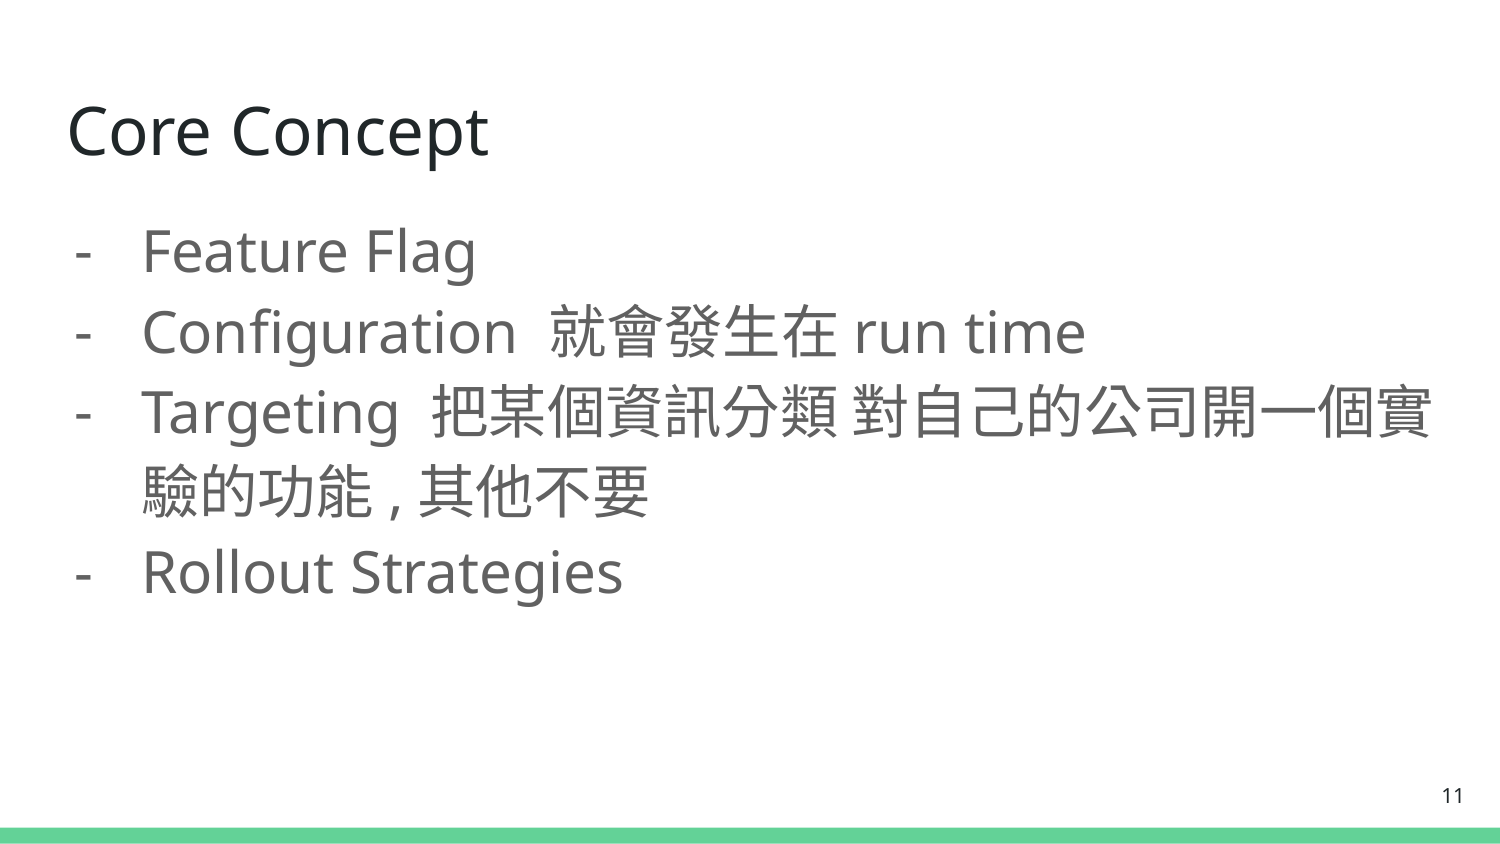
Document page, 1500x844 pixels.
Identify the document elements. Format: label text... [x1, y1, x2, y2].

slide_number ‹#› [1389, 764, 1480, 830]
list Feature Flag Configuration 就會發生在run time Targeting 把某個資訊分類 對自己的公司開一個實驗的功能,其他不要 Rollout Strategies [51, 189, 1449, 750]
title Core Concept [51, 72, 1449, 167]
